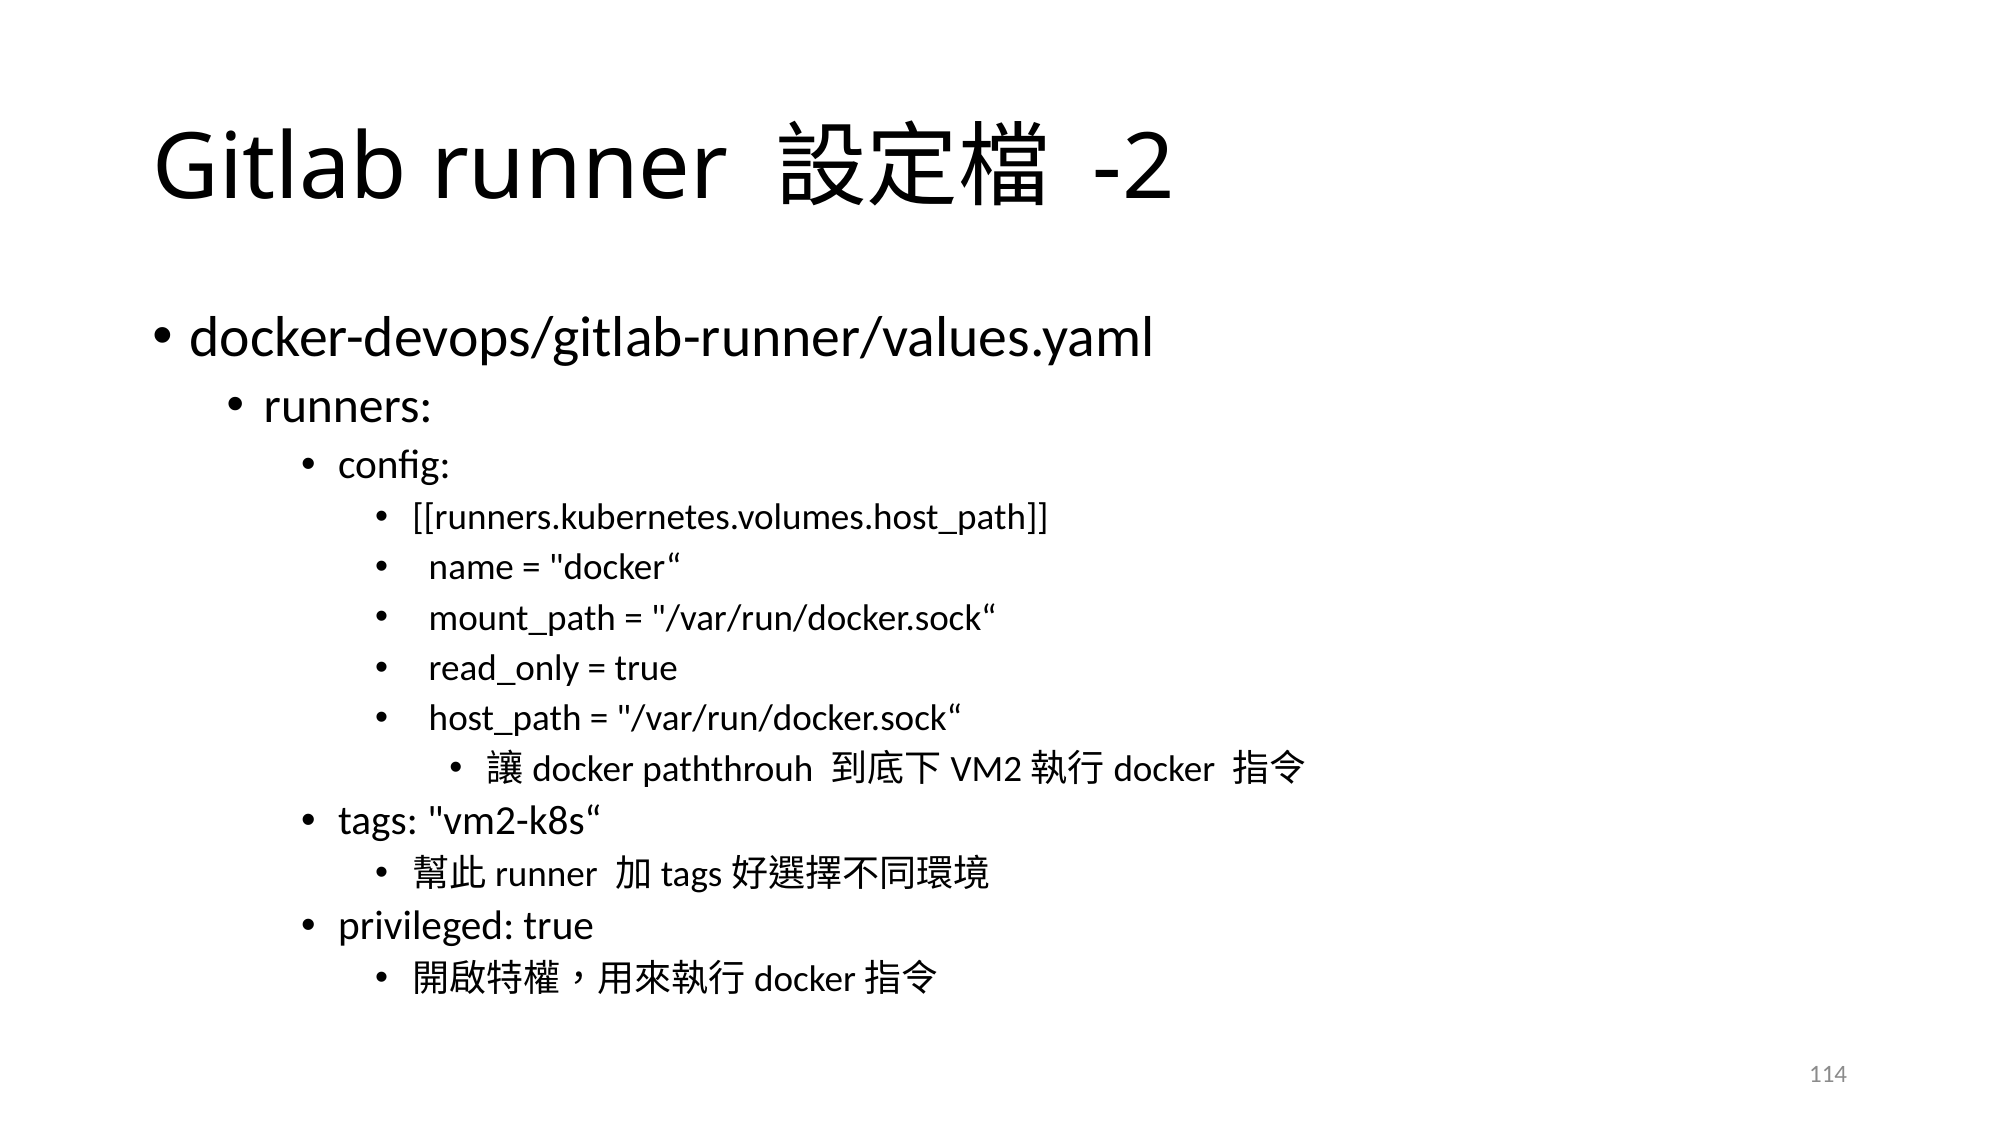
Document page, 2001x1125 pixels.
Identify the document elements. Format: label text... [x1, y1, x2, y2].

title Gitlab runner 設定檔 -2 [137, 59, 1863, 278]
list docker-devops/gitlab-runner/values.yaml runners: config: [[runners.kubernetes.volumes.host_path]] name = "docker“ mount_path = "/var/run/docker.sock“ read_only = true host_path = "/var/run/docker.sock“ 讓docker paththrouh 到底下VM2執行docker 指令 tags: "vm2-k8s“ 幫此runner 加tags好選擇不同環境 privileged: true 開啟特權，用來執行docker指令 [137, 299, 1863, 1014]
slide_number 114 [1412, 1042, 1863, 1103]
